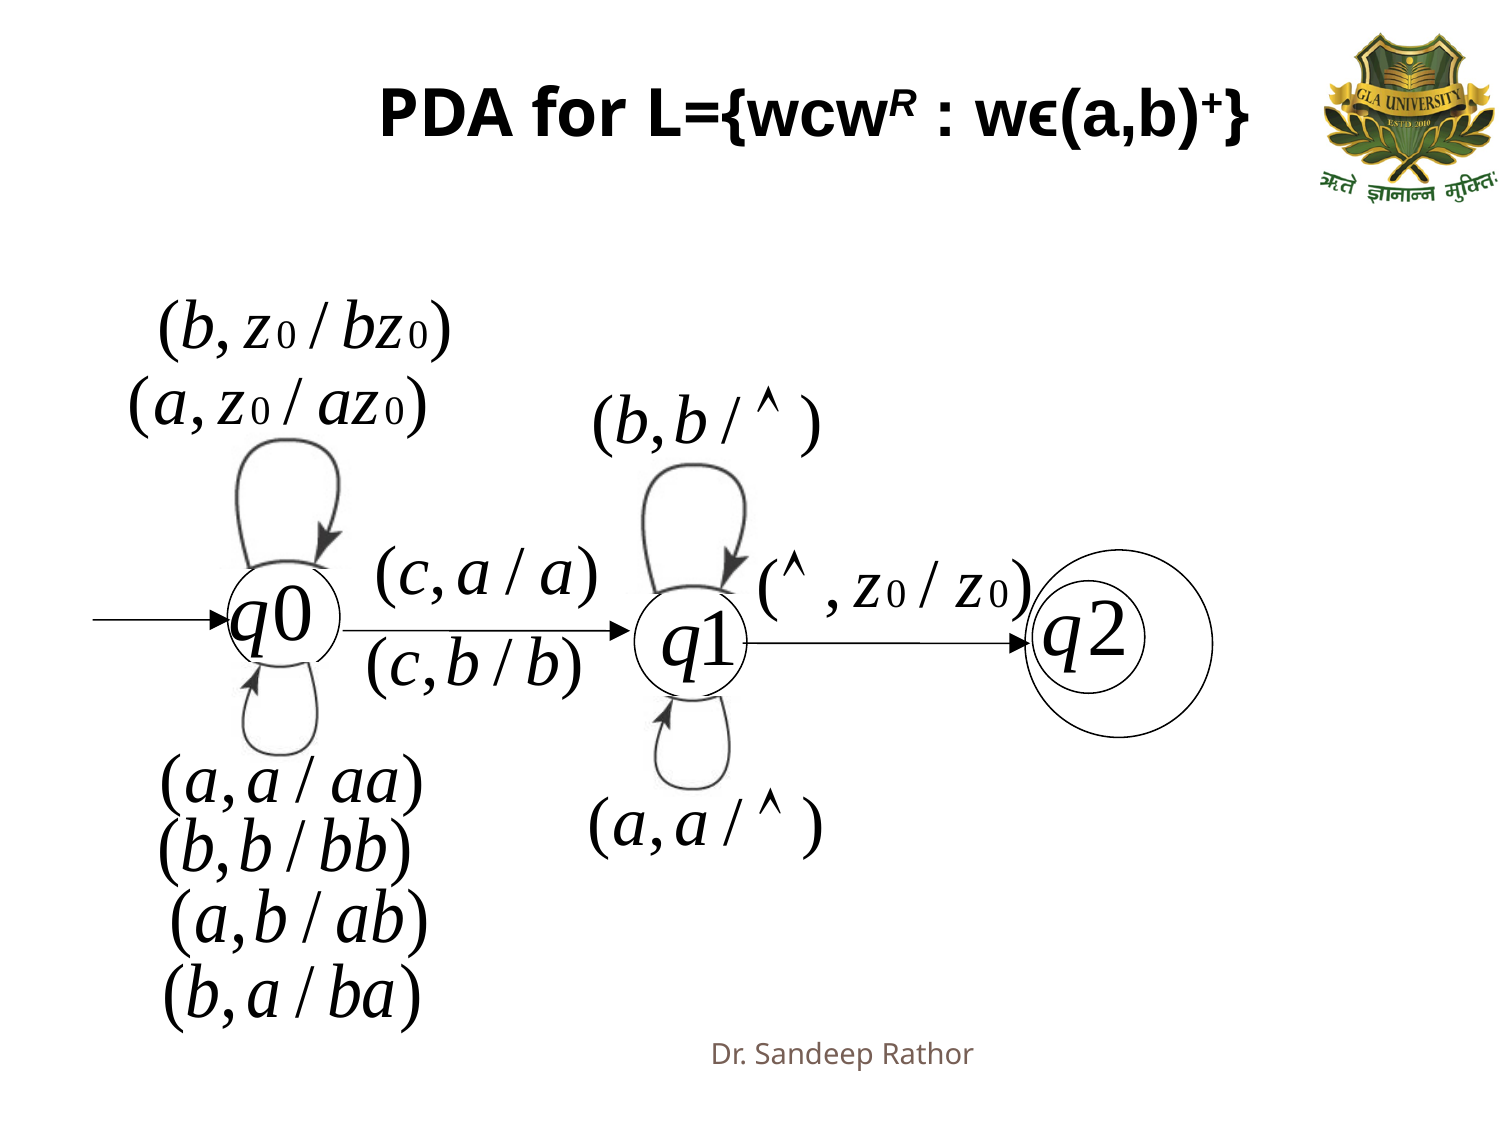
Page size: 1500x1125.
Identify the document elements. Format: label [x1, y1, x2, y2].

text_box [92, 284, 1213, 1050]
text_box [274, 62, 1319, 158]
picture [1319, 18, 1500, 207]
footer [99, 1024, 990, 1085]
